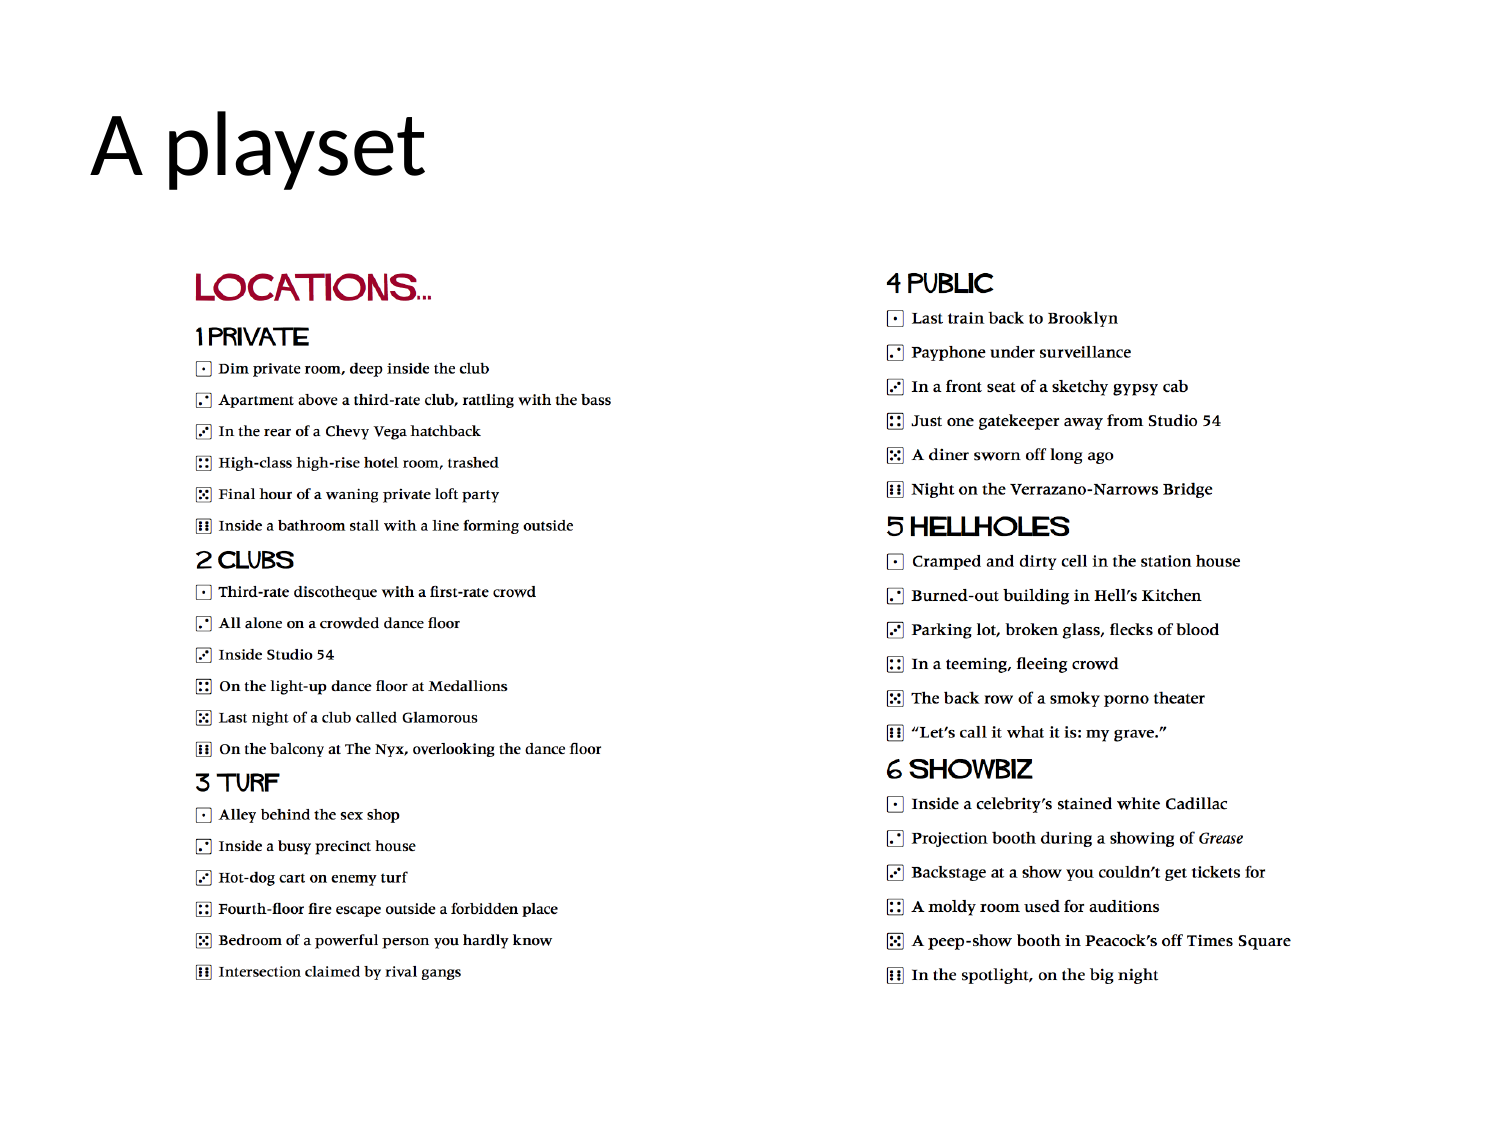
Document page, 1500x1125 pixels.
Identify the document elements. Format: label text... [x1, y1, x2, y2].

title A playset [75, 45, 1425, 233]
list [74, 262, 738, 1006]
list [762, 262, 1426, 1006]
